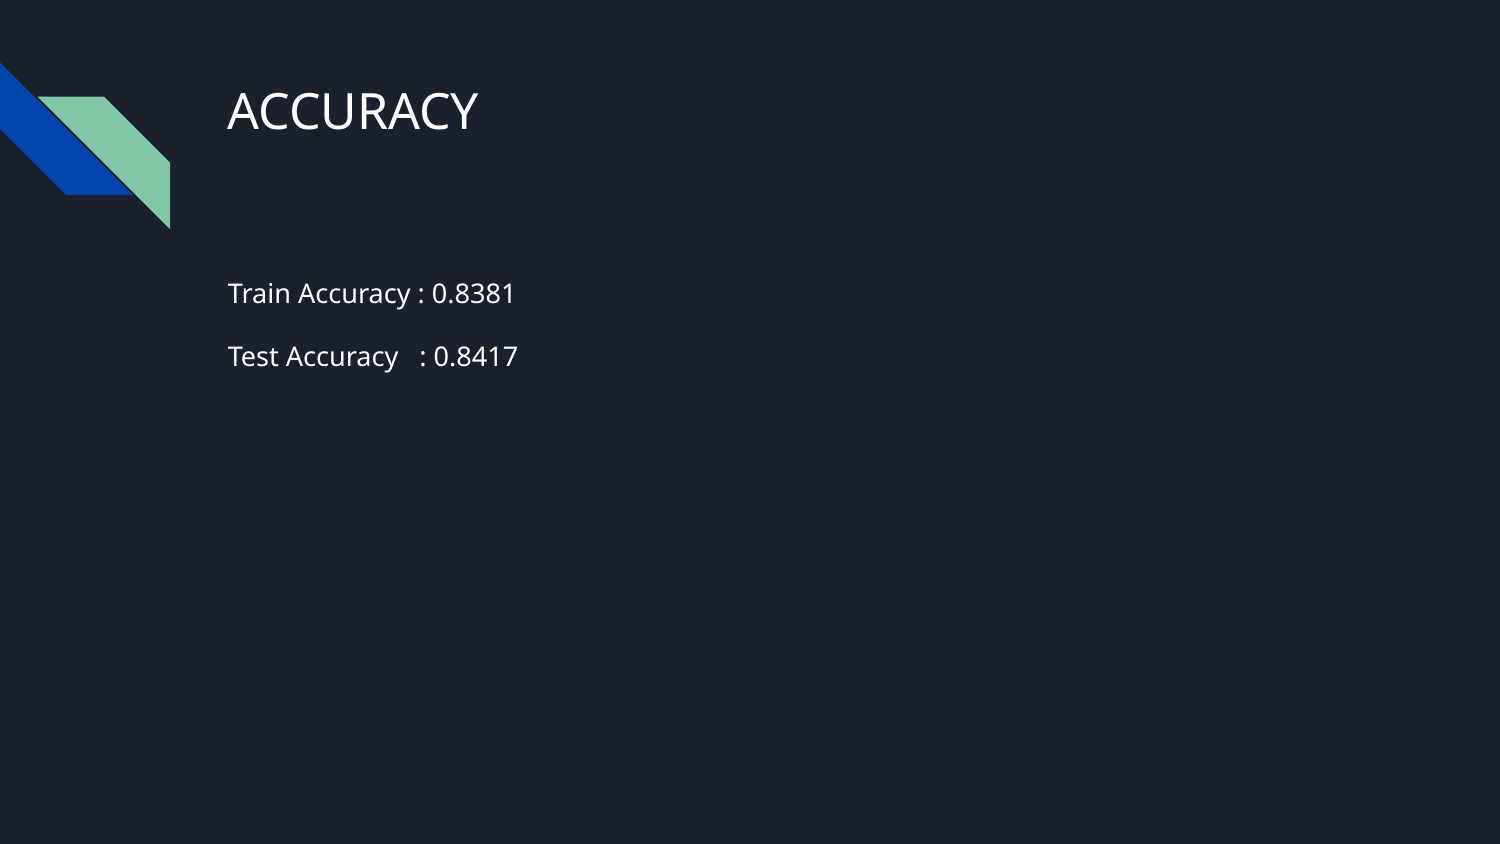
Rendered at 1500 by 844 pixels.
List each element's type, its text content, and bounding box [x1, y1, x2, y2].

title ACCURACY [212, 64, 1368, 215]
list Train Accuracy : 0.8381 Test Accuracy : 0.8417 [212, 257, 1368, 735]
